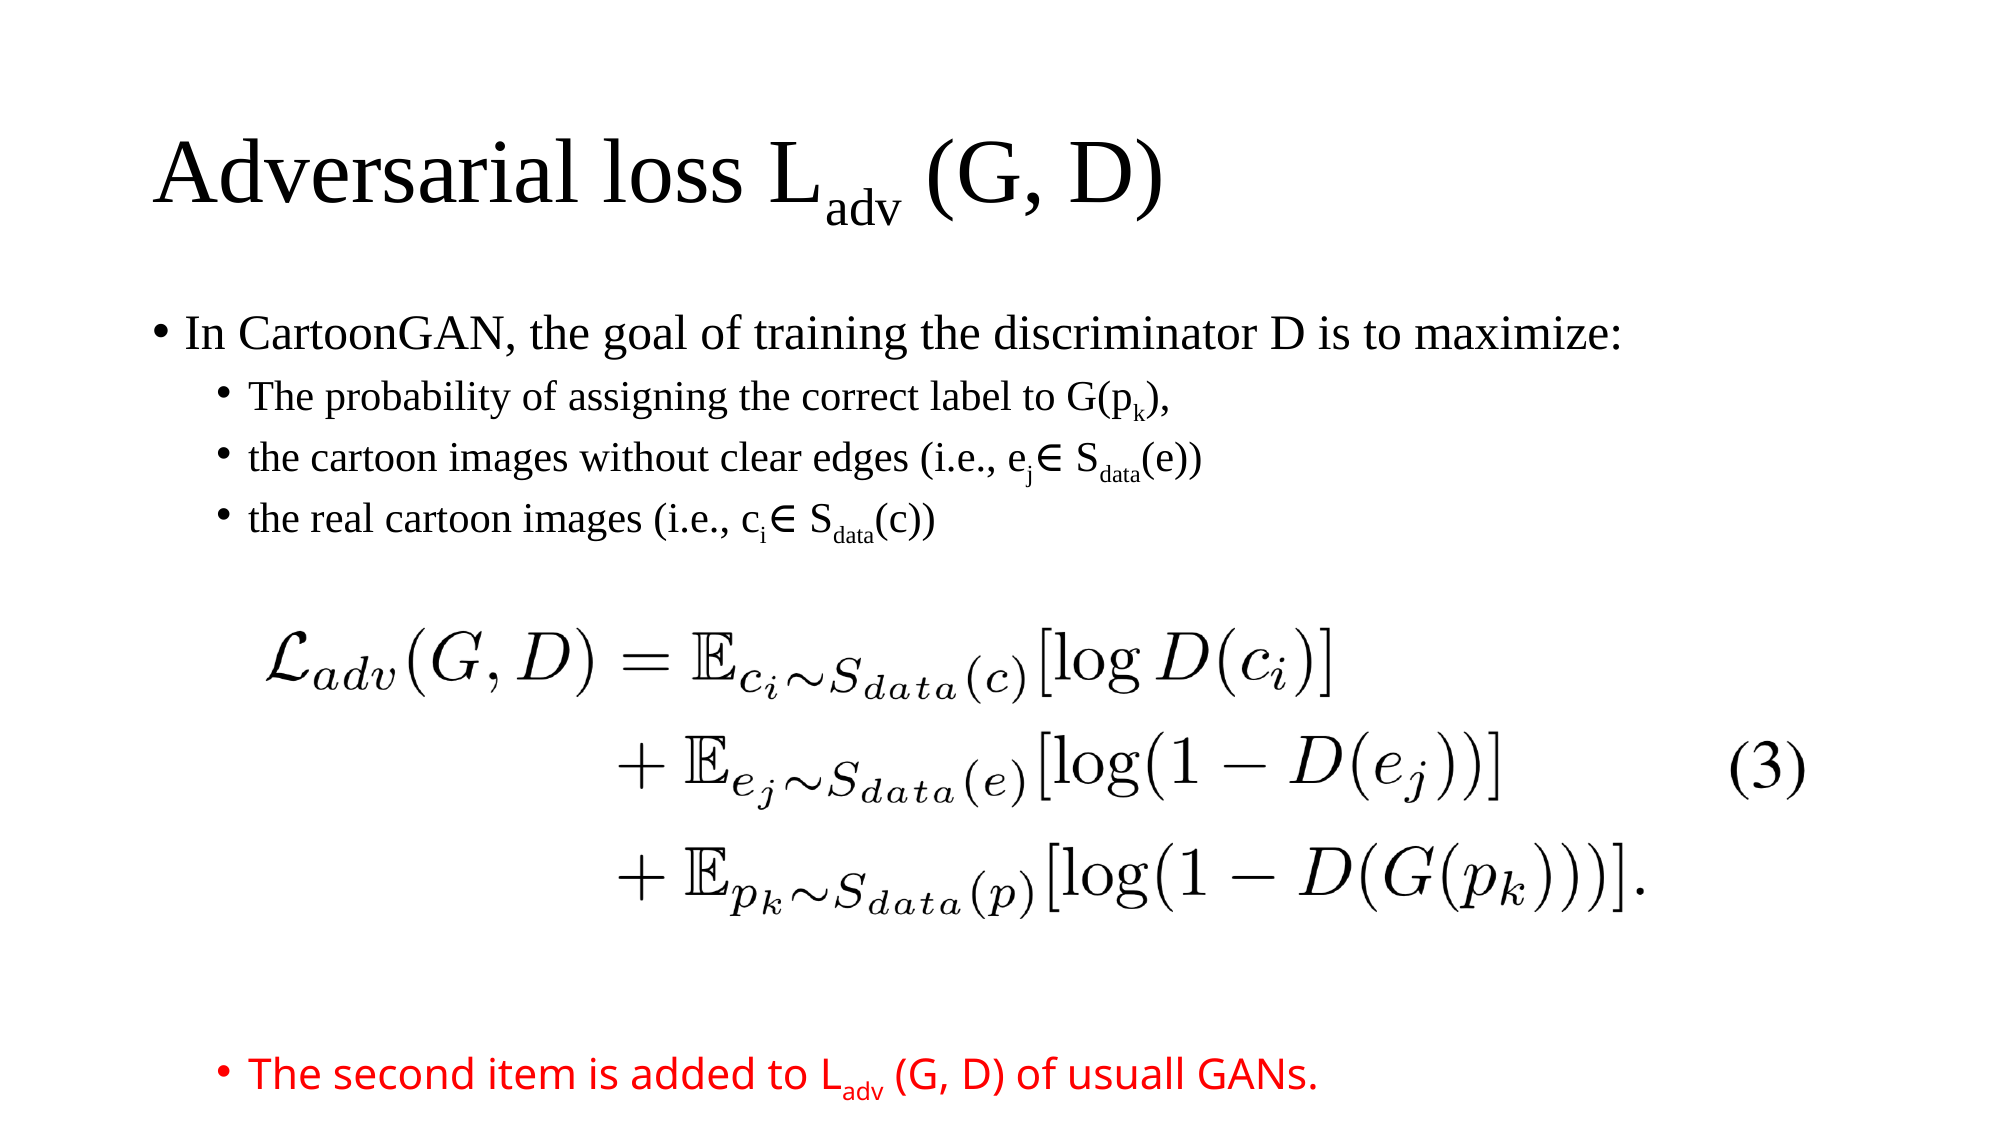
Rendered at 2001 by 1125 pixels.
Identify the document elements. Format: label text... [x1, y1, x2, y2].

picture [137, 607, 1863, 996]
title Adversarial loss Ladv (G, D) [137, 59, 1863, 278]
list In CartoonGAN, the goal of training the discriminator D is to maximize: The probability of assigning the correct label to G(pk), the cartoon images without clear edges (i.e., ej∈ Sdata(e)) the real cartoon images (i.e., ci∈ Sdata(c)) The second item is added to Ladv (G, D) of usuall GANs. [137, 299, 1914, 1109]
